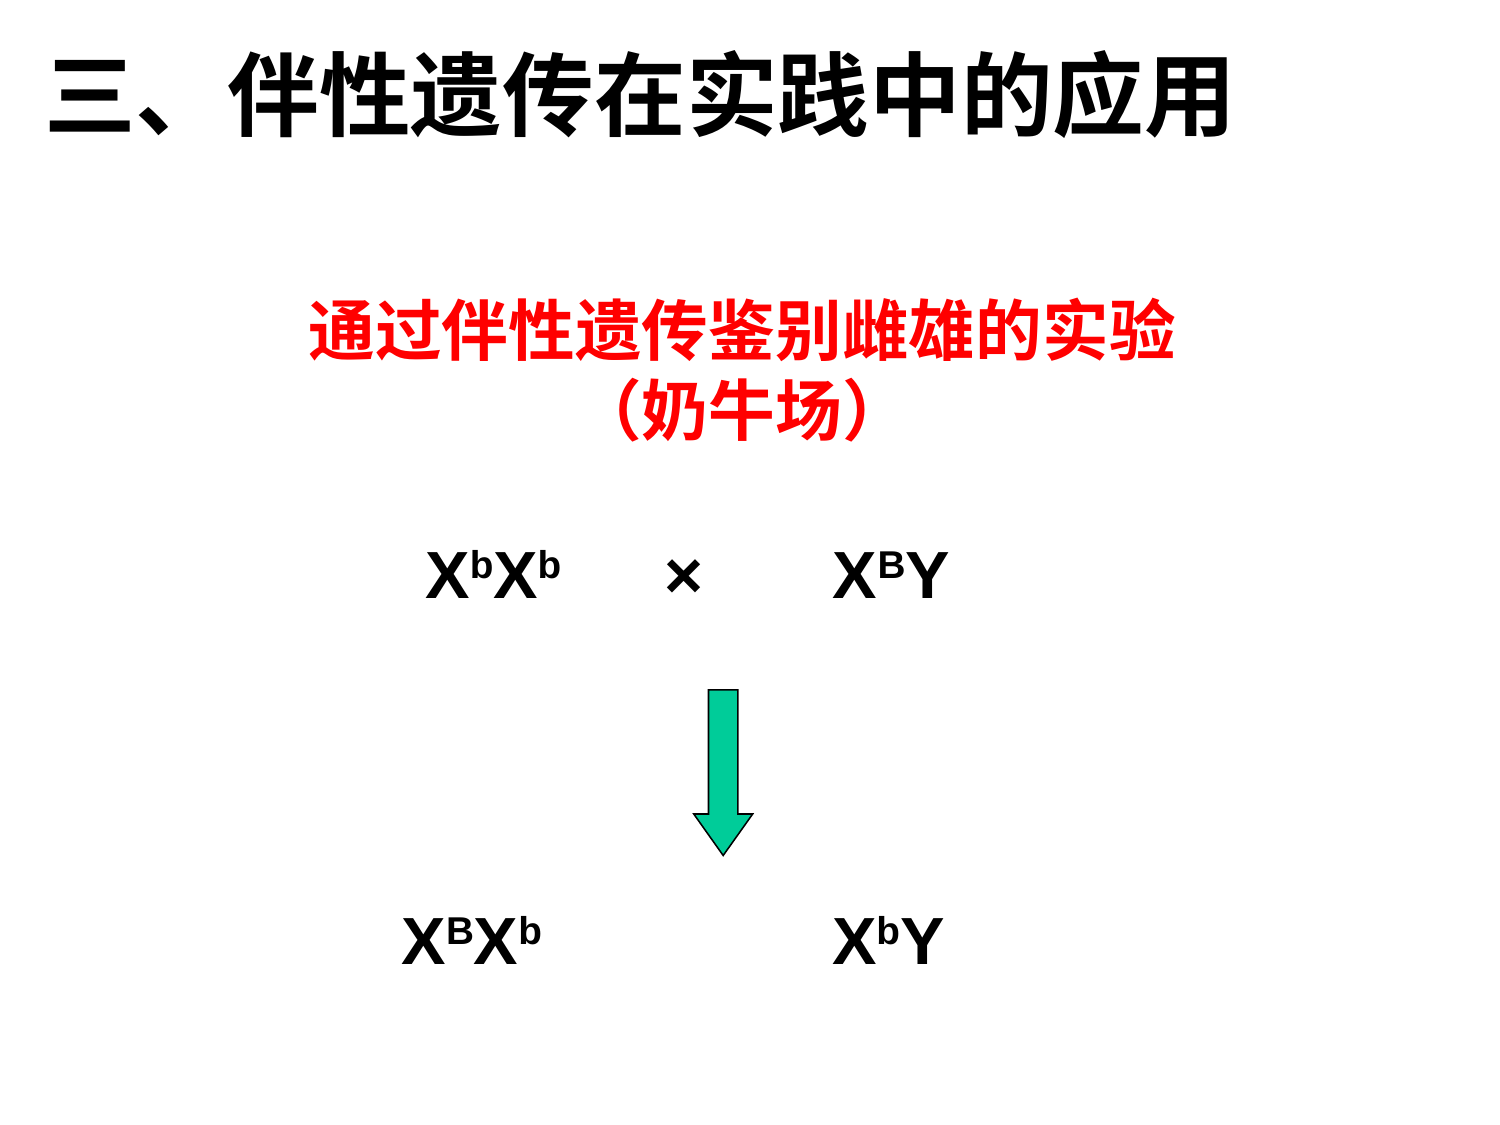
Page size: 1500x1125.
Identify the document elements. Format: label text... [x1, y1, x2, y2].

text_box 三、伴性遗传在实践中的应用 [29, 31, 1380, 219]
text_box [693, 689, 753, 856]
text_box XBXb XbY [386, 890, 1096, 986]
text_box XbXb × XBY [410, 524, 1120, 620]
text_box 通过伴性遗传鉴别雌雄的实验（奶牛场） [257, 281, 1227, 456]
